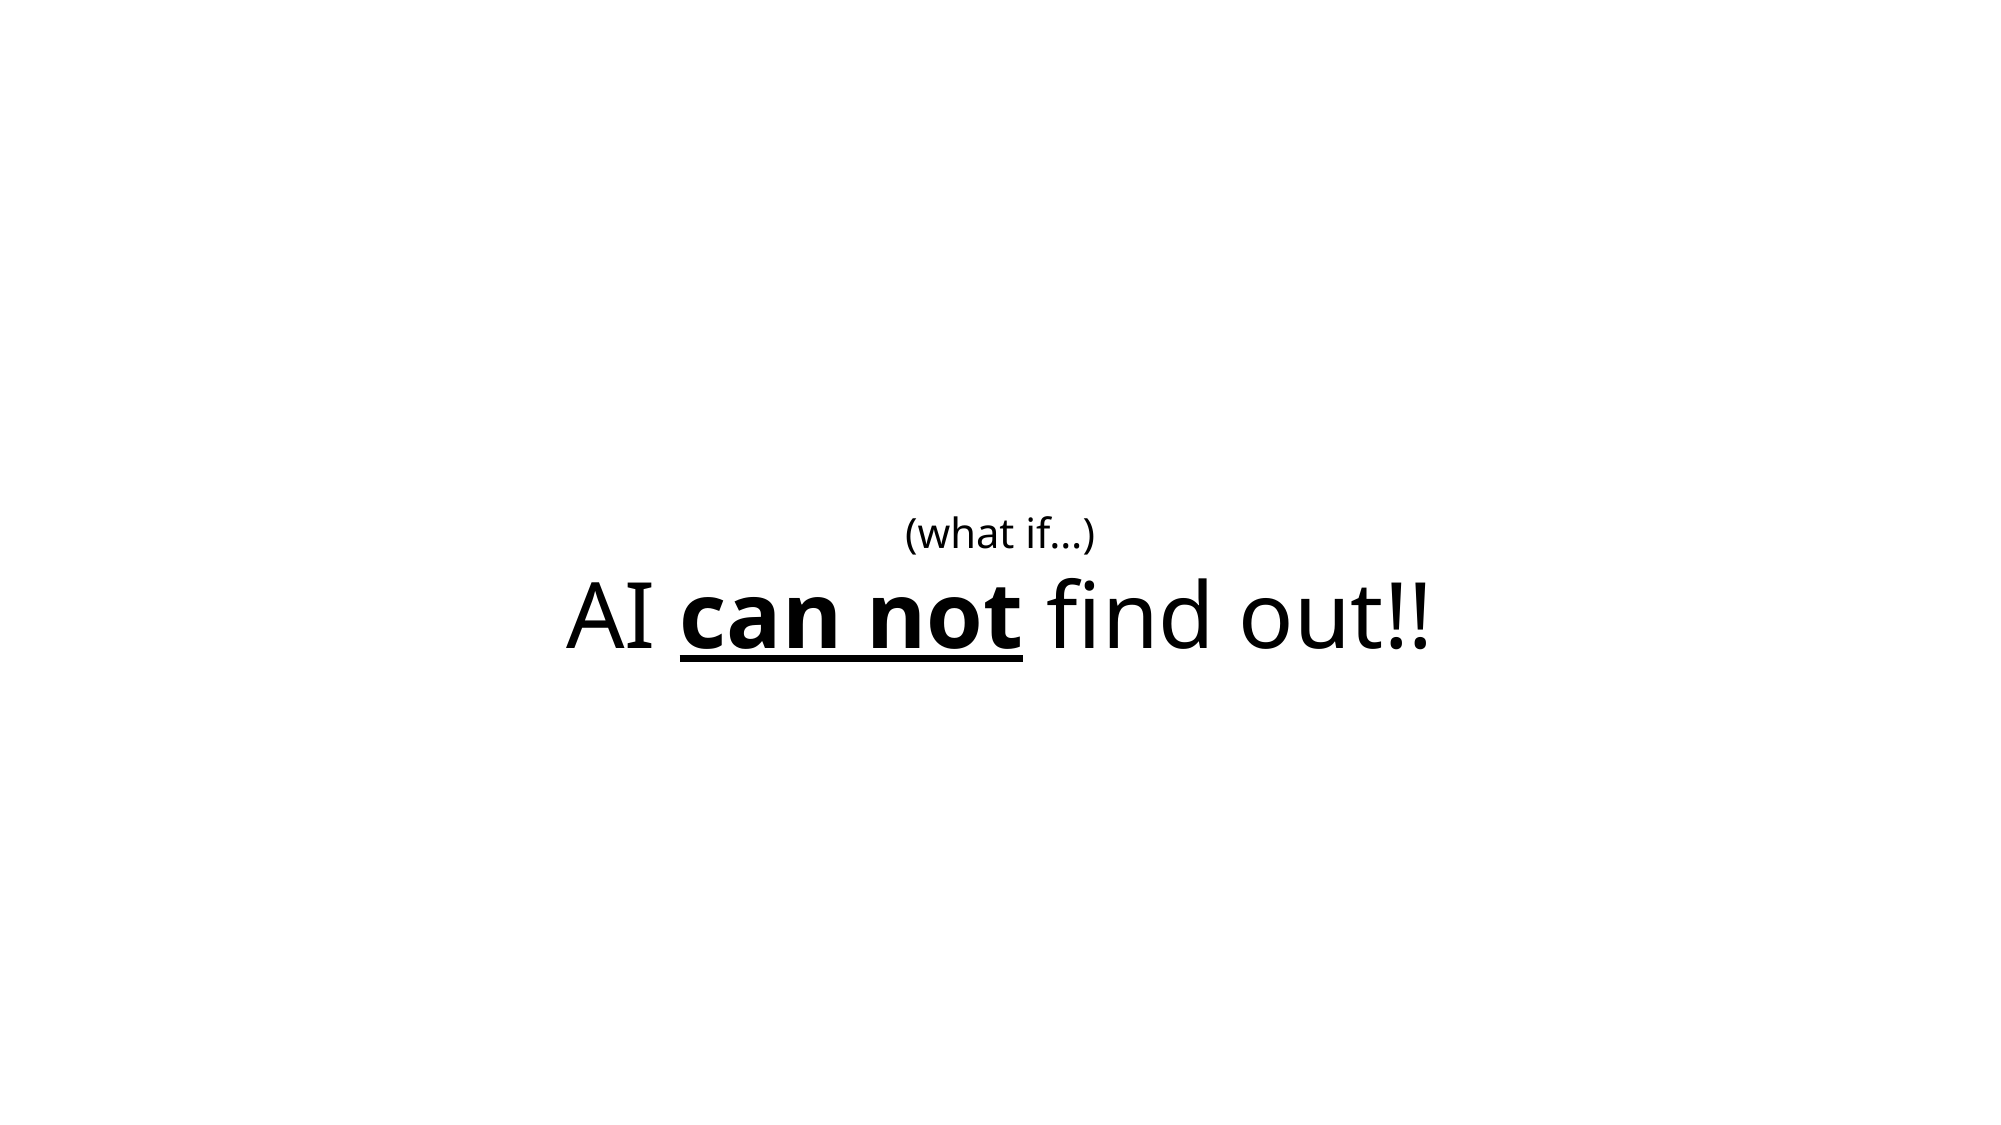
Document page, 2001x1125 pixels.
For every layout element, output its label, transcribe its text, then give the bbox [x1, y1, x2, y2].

text_box (what if…) AI can not find out!! [234, 499, 1766, 675]
